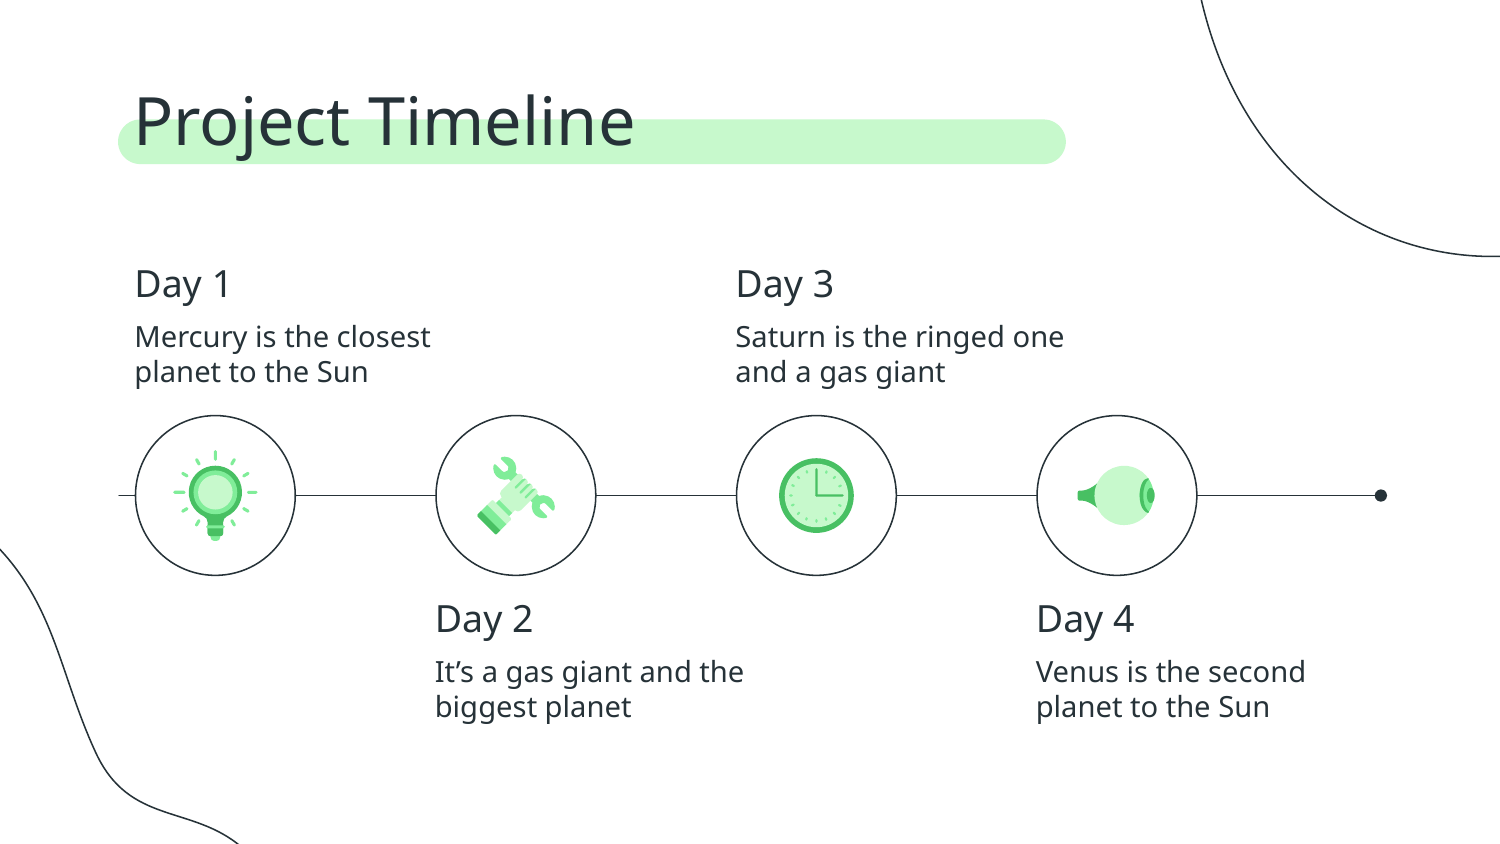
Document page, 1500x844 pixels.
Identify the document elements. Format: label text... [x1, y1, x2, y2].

text_box [737, 504, 896, 576]
subtitle Mercury is the closest planet to the Sun [119, 303, 482, 404]
text_box [436, 504, 596, 576]
subtitle Day 2 [419, 580, 782, 642]
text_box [476, 456, 555, 535]
text_box [135, 504, 295, 576]
subtitle Day 4 [1020, 580, 1383, 638]
text_box [436, 415, 596, 494]
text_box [1037, 496, 1197, 533]
text_box [1037, 415, 1197, 494]
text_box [1077, 465, 1157, 526]
text_box [736, 415, 897, 494]
subtitle Day 3 [720, 245, 1083, 303]
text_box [736, 496, 897, 539]
text_box [135, 415, 296, 494]
text_box [1037, 504, 1197, 576]
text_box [436, 496, 596, 541]
subtitle Venus is the second planet to the Sun [1020, 638, 1383, 739]
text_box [135, 496, 296, 548]
title Project Timeline [118, 63, 1382, 165]
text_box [172, 449, 259, 542]
subtitle It’s a gas giant and the biggest planet [419, 642, 782, 739]
subtitle Day 1 [119, 245, 482, 303]
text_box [778, 457, 855, 534]
subtitle Saturn is the ringed one and a gas giant [720, 303, 1083, 404]
